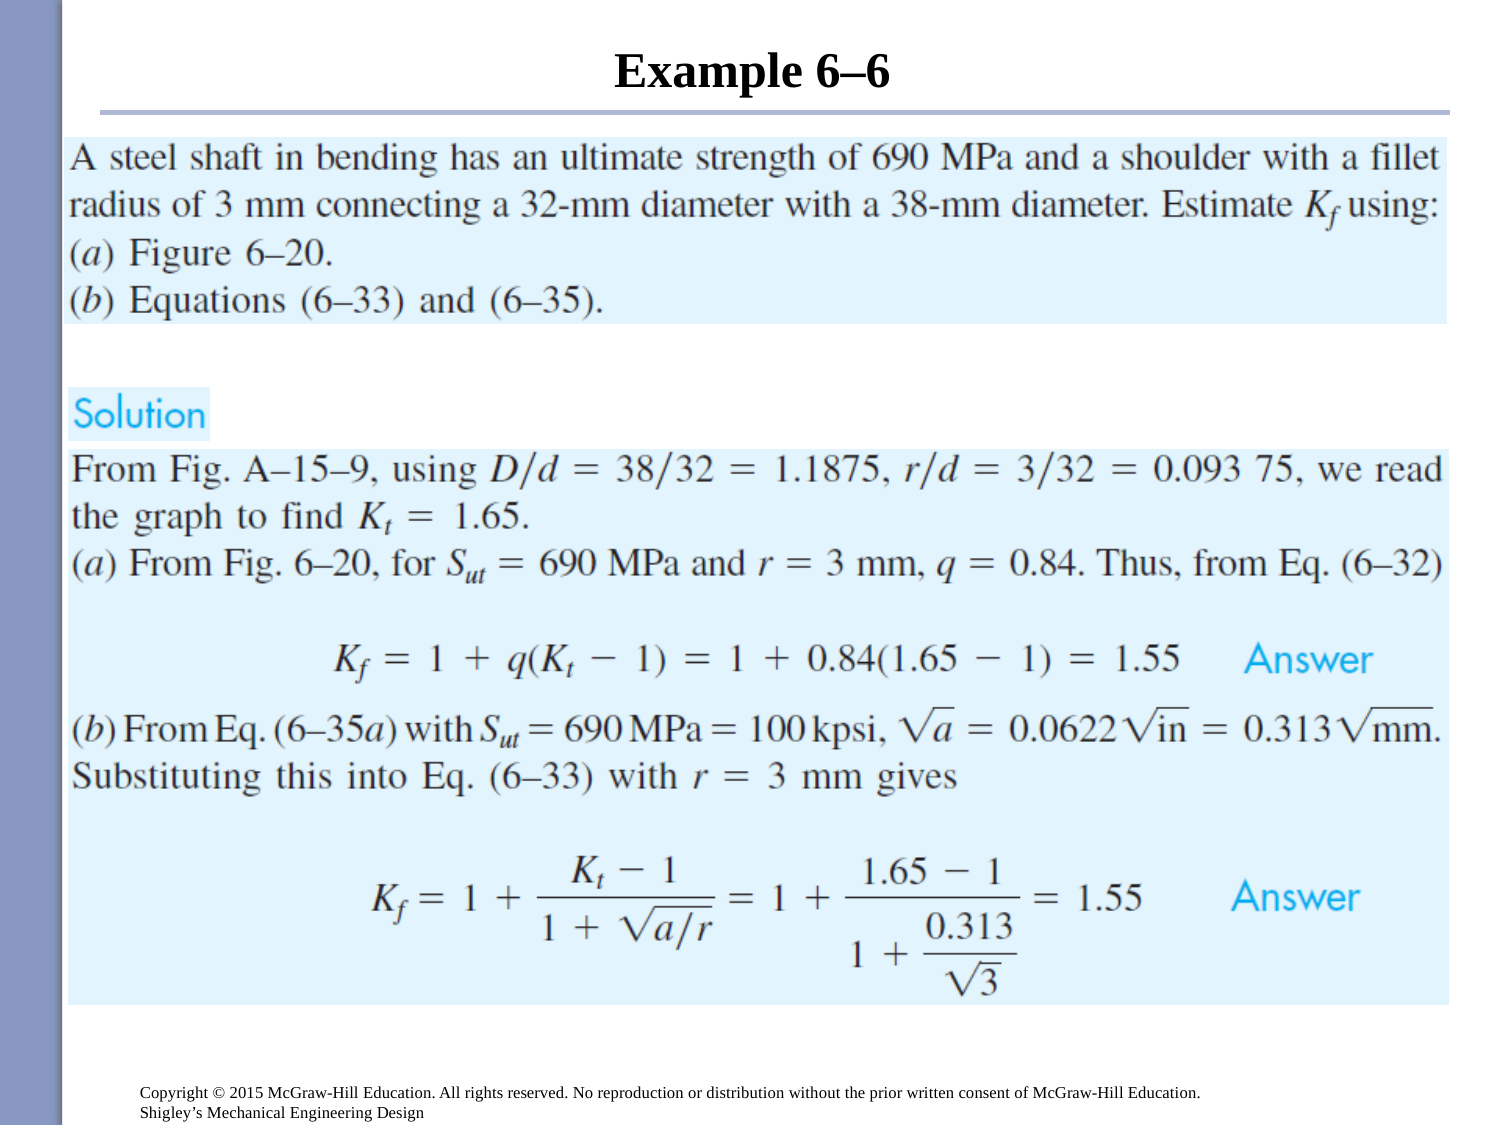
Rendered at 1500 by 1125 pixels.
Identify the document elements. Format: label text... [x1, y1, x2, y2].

title Example 6–6 [137, 30, 1368, 106]
picture [68, 449, 1449, 1005]
picture [68, 387, 210, 441]
picture [63, 137, 1448, 324]
